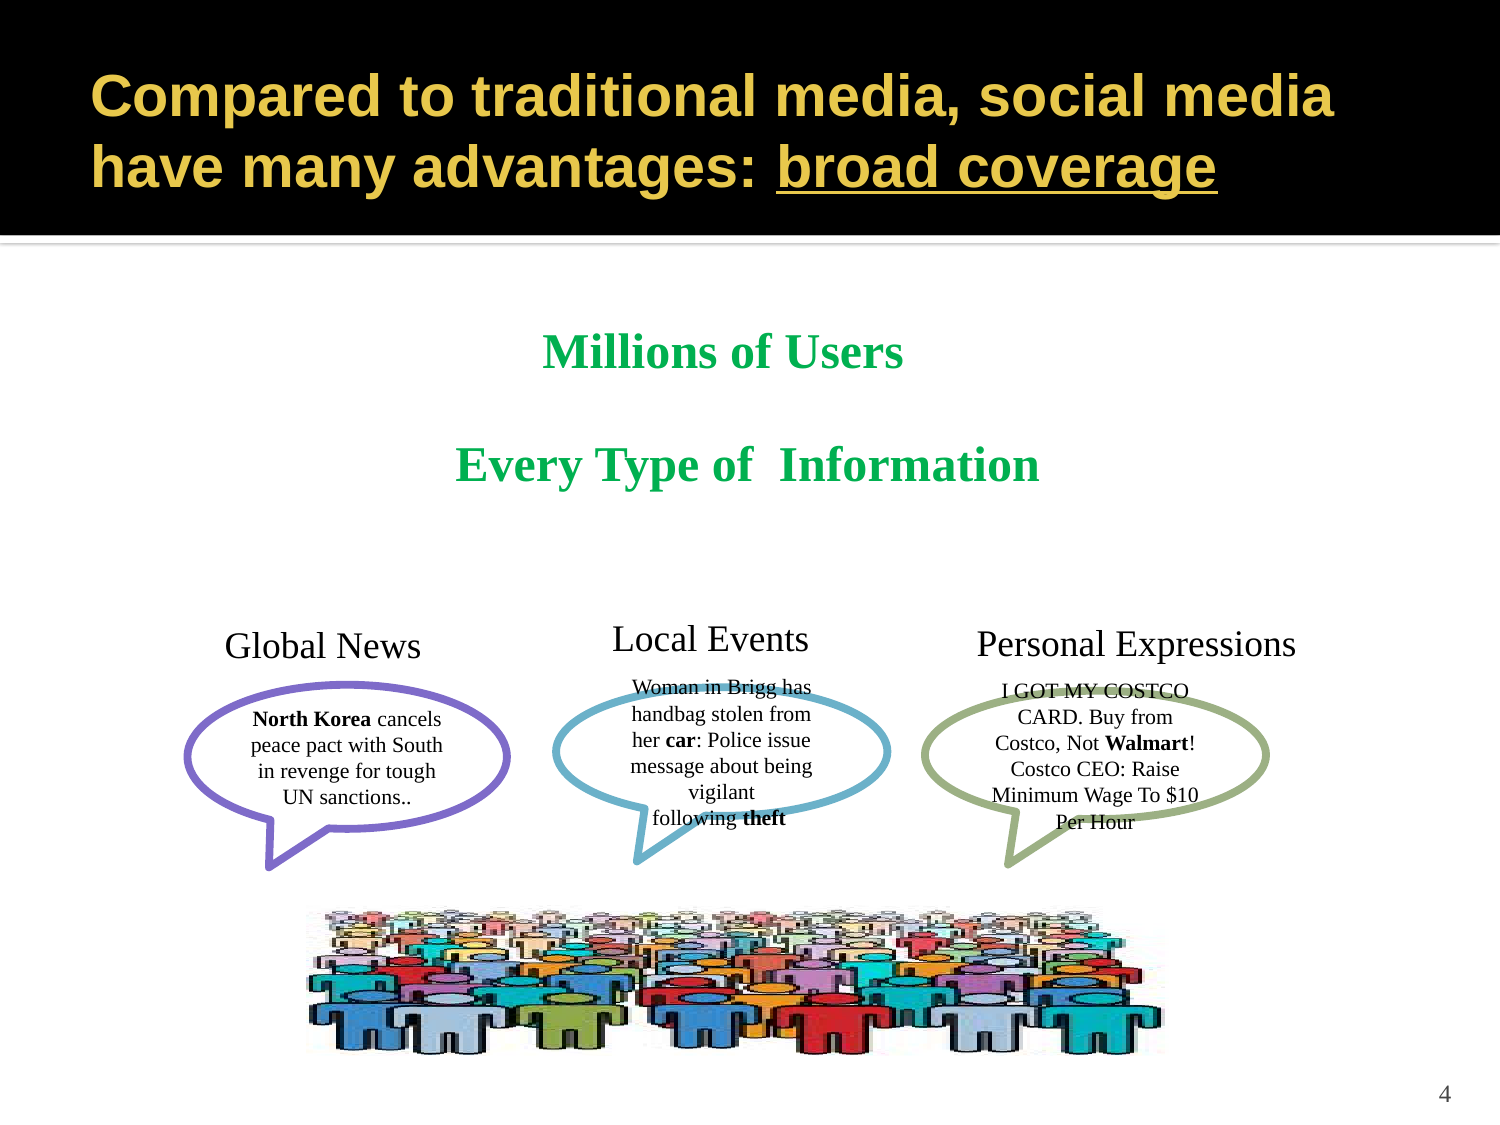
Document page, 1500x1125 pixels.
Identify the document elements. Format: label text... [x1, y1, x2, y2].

text_box Millions of Users [527, 311, 968, 387]
text_box Woman in Brigg has handbag stolen from her car: Police issue message about being vigilant following theft [552, 683, 892, 866]
text_box Local Events [597, 606, 847, 667]
text_box Every Type of Information [440, 424, 1137, 499]
text_box Personal Expressions [961, 611, 1325, 672]
text_box North Korea cancels peace pact with South in revenge for tough UN sanctions.. [183, 680, 511, 872]
slide_number 4 [1345, 1062, 1467, 1108]
text_box Global News [209, 613, 485, 674]
title Compared to traditional media, social media have many advantages: broad coverage [75, 25, 1425, 231]
text_box I GOT MY COSTCO CARD. Buy from Costco, Not Walmart! Costco CEO: Raise Minimum Wage To $10 Per Hour [921, 686, 1270, 869]
picture [306, 899, 1169, 1068]
